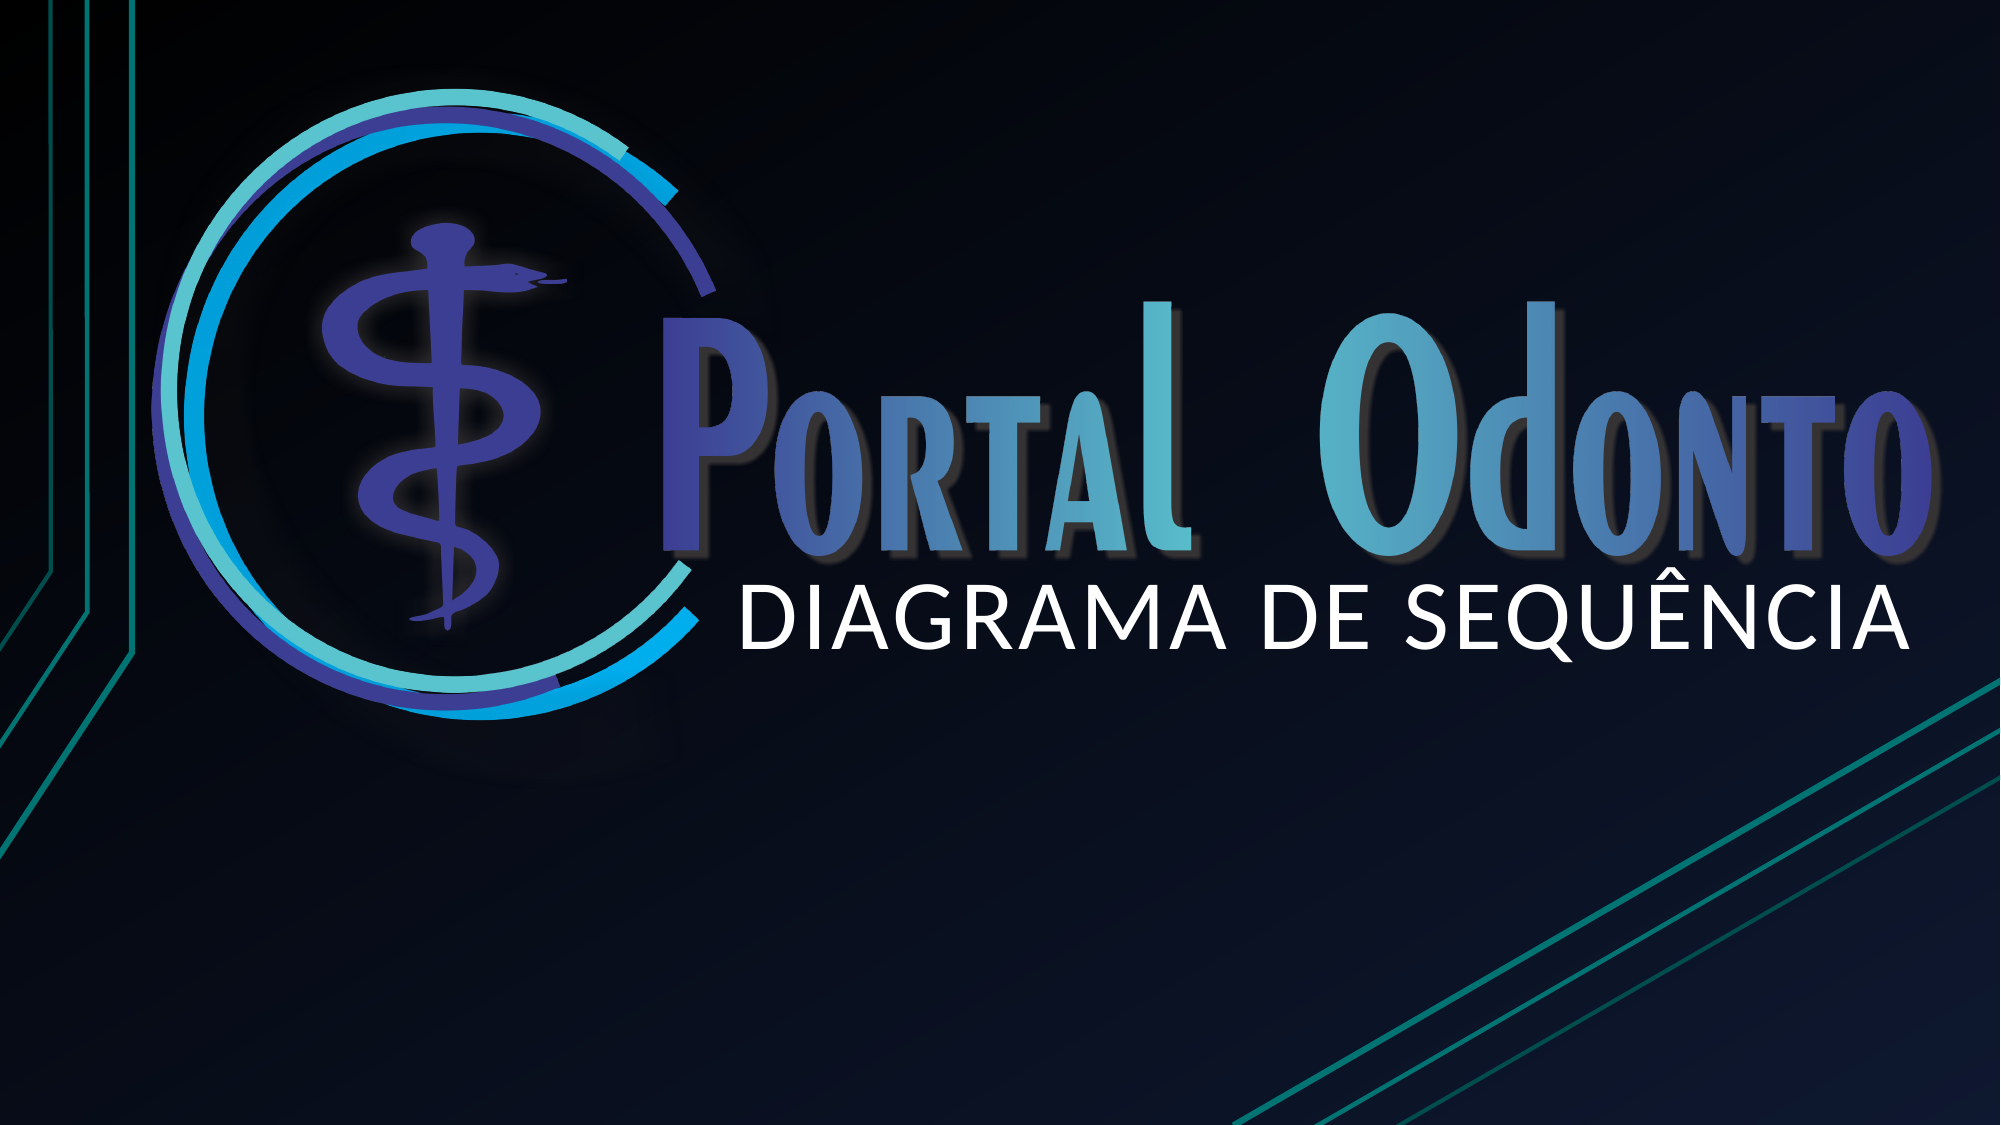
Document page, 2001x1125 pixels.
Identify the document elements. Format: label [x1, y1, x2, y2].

picture [101, 59, 1944, 793]
